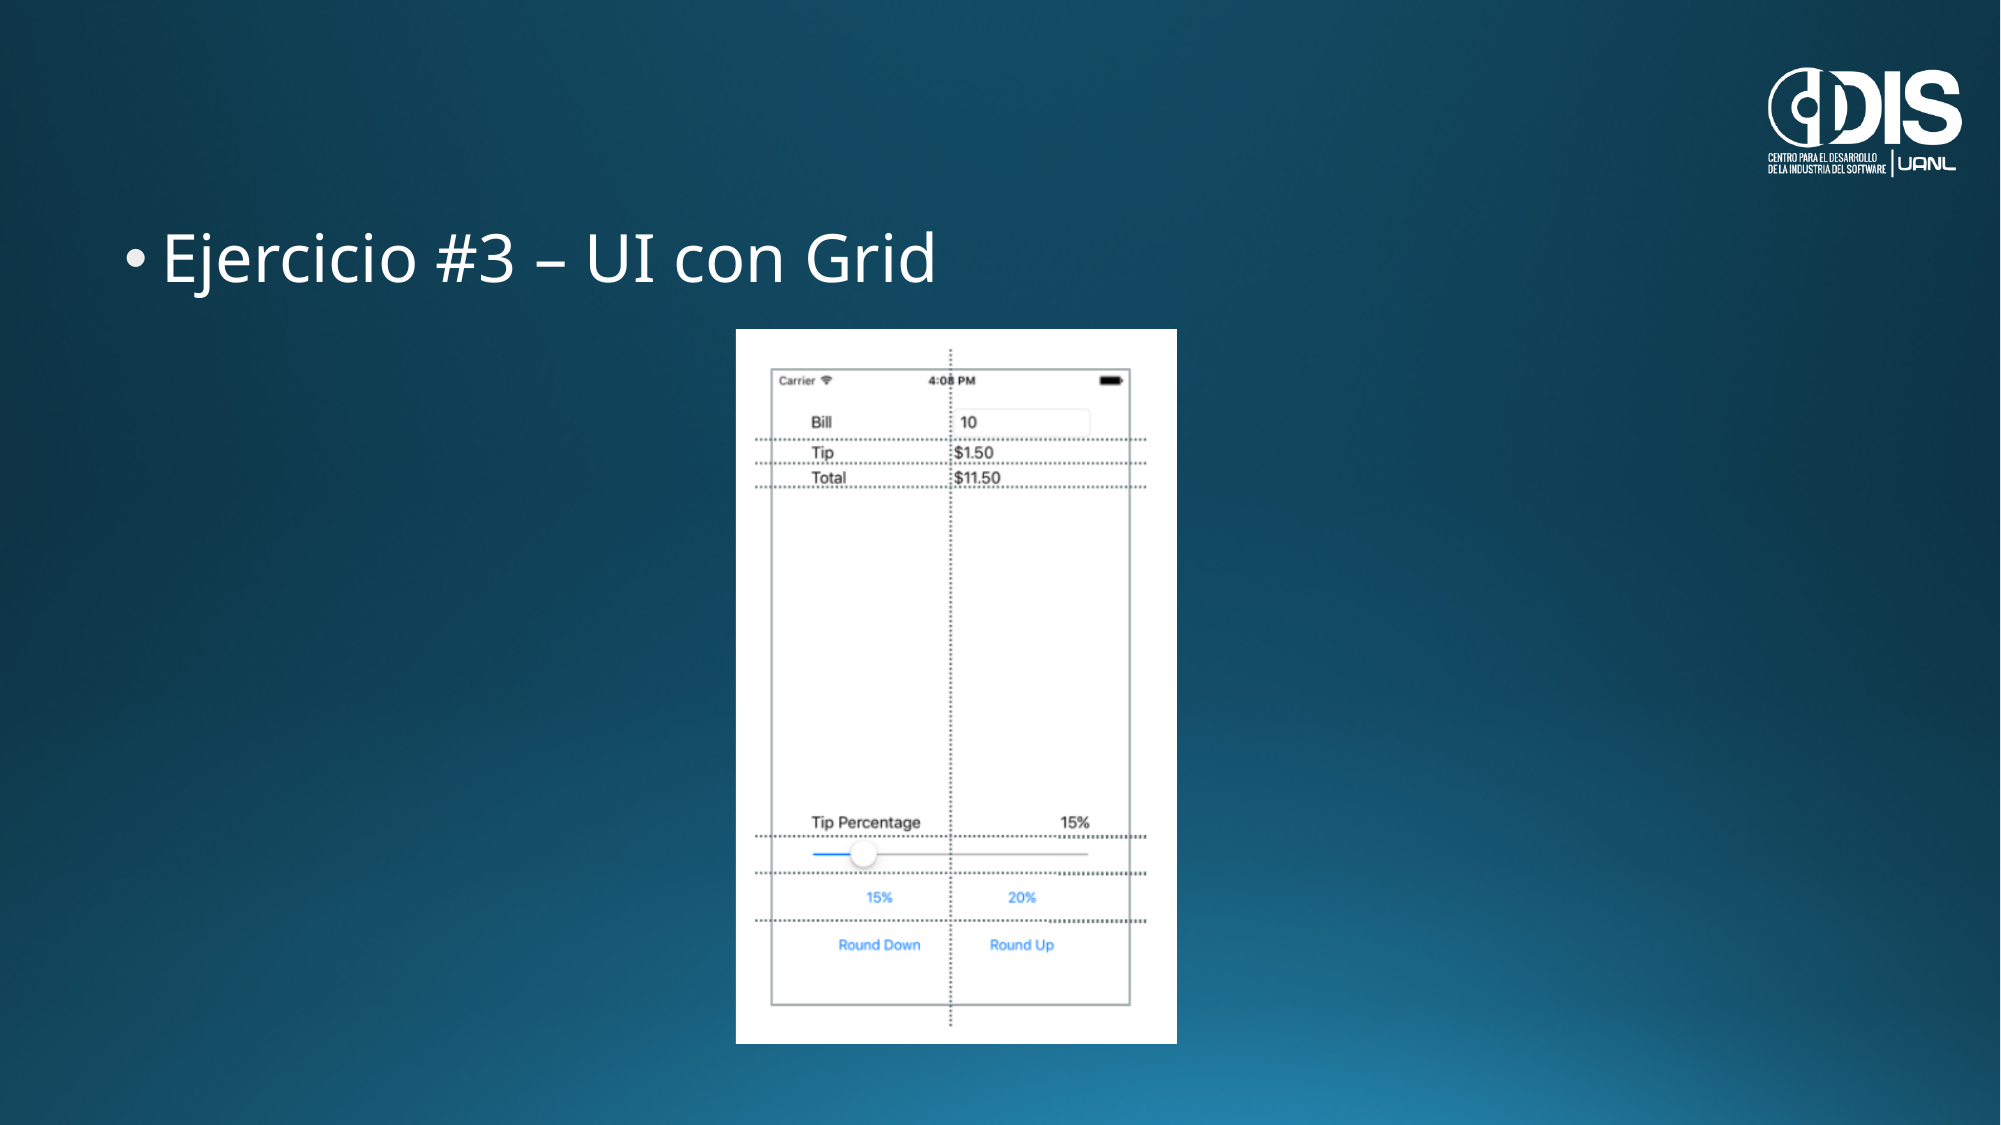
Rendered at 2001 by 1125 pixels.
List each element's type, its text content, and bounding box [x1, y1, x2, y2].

list Ejercicio #3 – UI con Grid [109, 217, 1863, 1014]
picture [0, 0, 2001, 1125]
